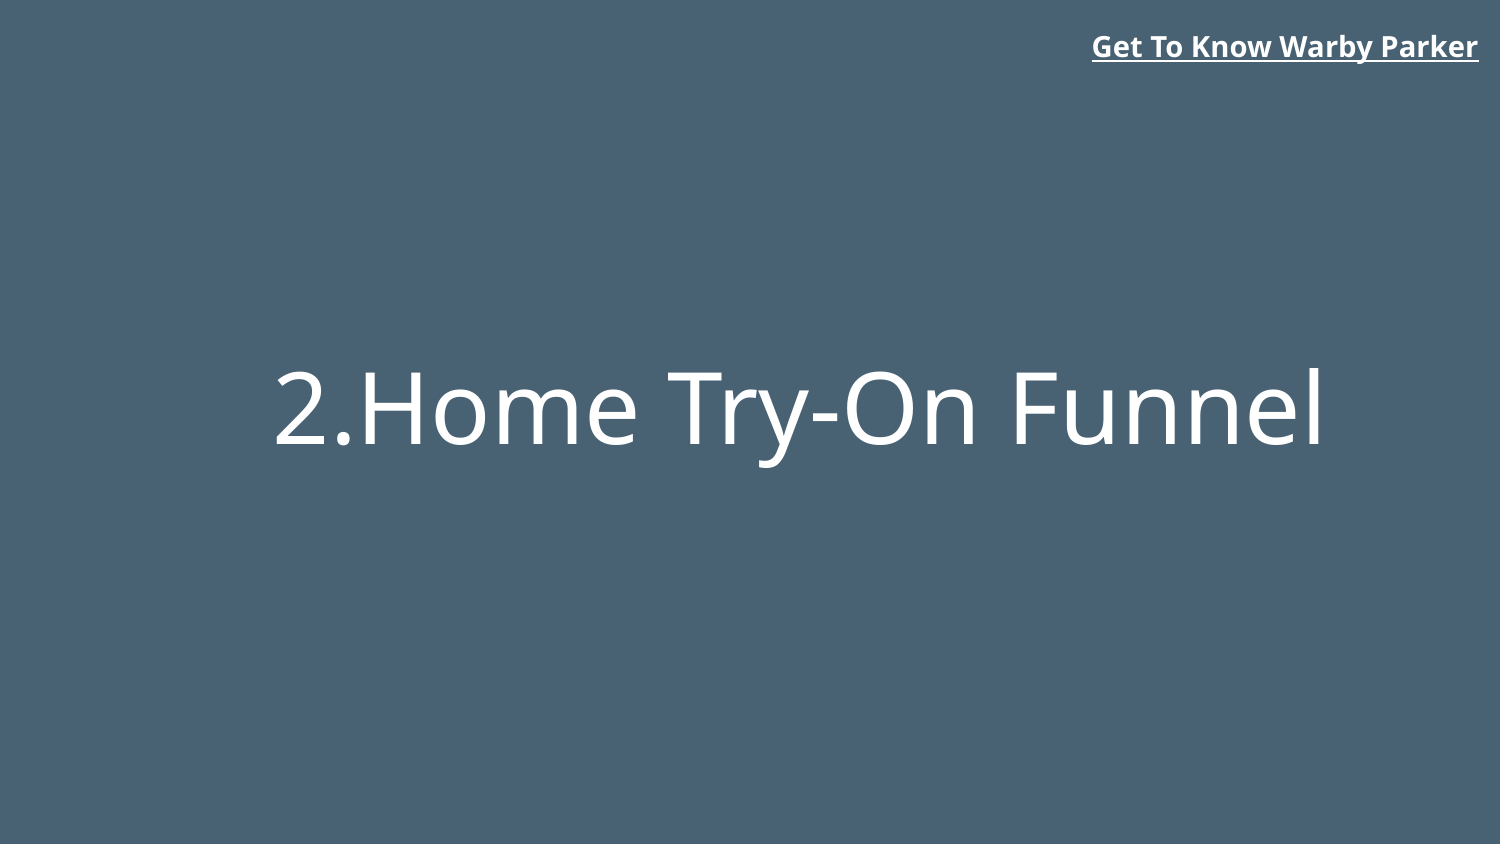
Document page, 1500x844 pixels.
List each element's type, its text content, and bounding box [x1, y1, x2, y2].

text_box Get To Know Warby Parker [1076, 21, 1494, 71]
text_box 2.Home Try-On Funnel [123, 253, 1477, 591]
